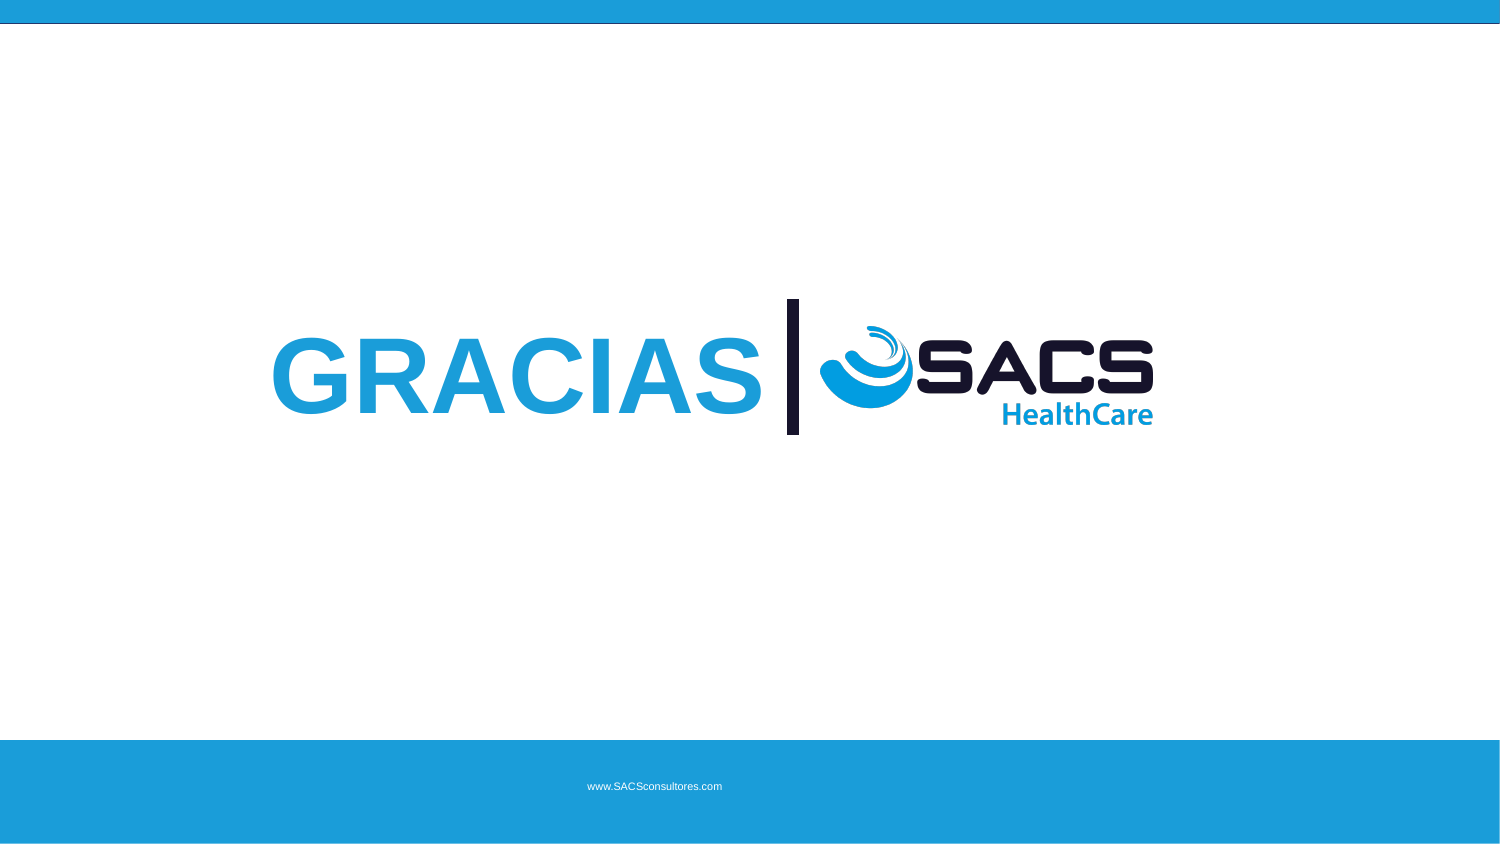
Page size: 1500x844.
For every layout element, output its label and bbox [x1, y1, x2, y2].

picture [0, 0, 1500, 24]
picture [819, 326, 1154, 426]
text_box [0, 738, 1500, 844]
text_box [254, 298, 786, 443]
